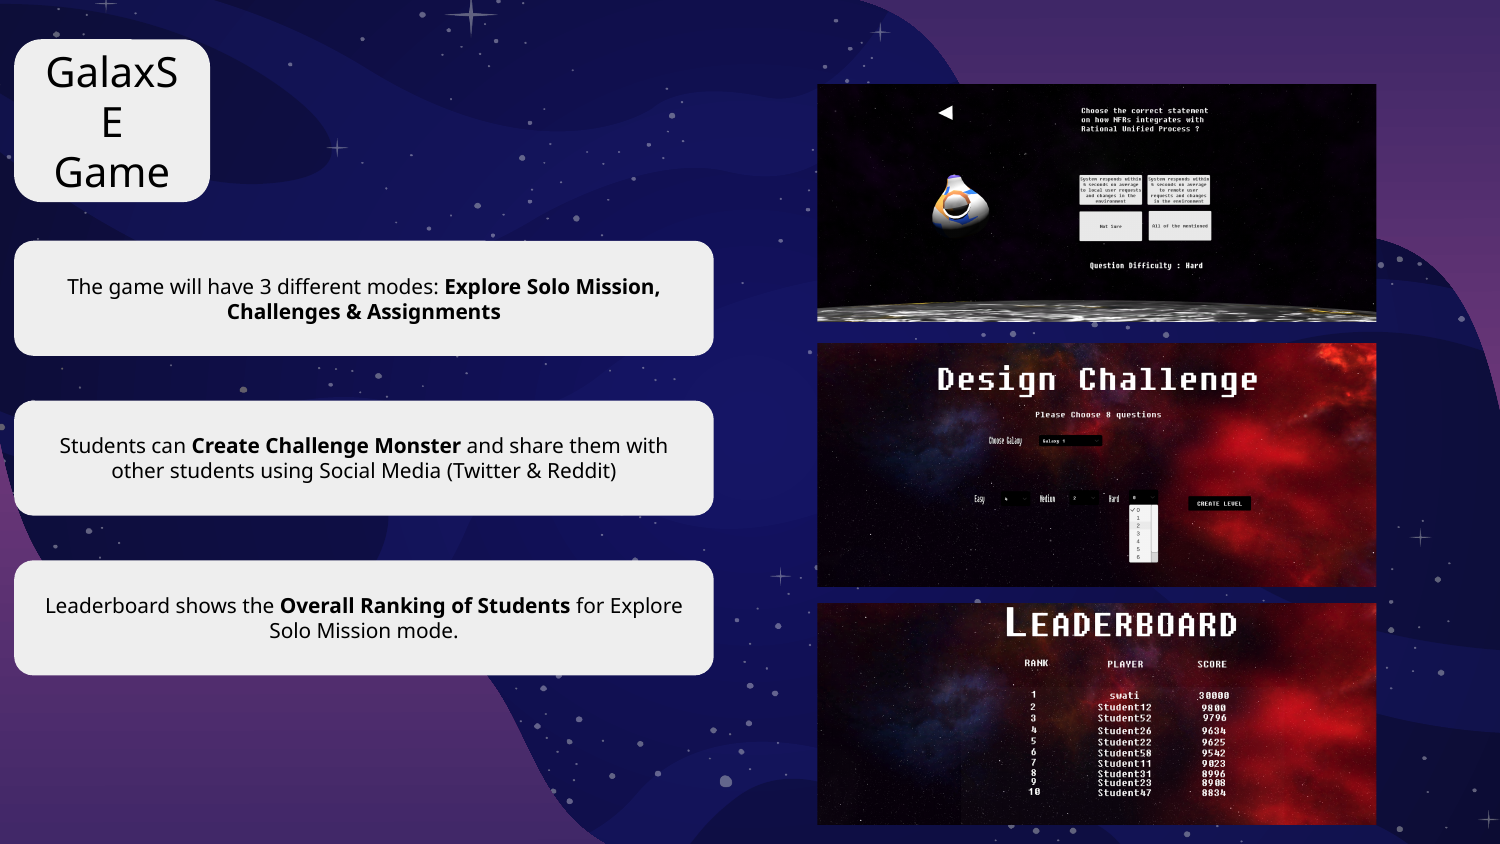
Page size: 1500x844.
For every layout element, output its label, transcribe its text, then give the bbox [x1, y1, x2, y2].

picture [0, 0, 1500, 844]
text_box Leaderboard shows the Overall Ranking of Students for Explore Solo Mission mode. [14, 560, 714, 676]
text_box Students can Create Challenge Monster and share them with other students using Social Media (Twitter & Reddit) [14, 400, 714, 516]
text_box The game will have 3 different modes: Explore Solo Mission, Challenges & Assignments [14, 240, 714, 356]
text_box GalaxSE Game [14, 39, 211, 203]
